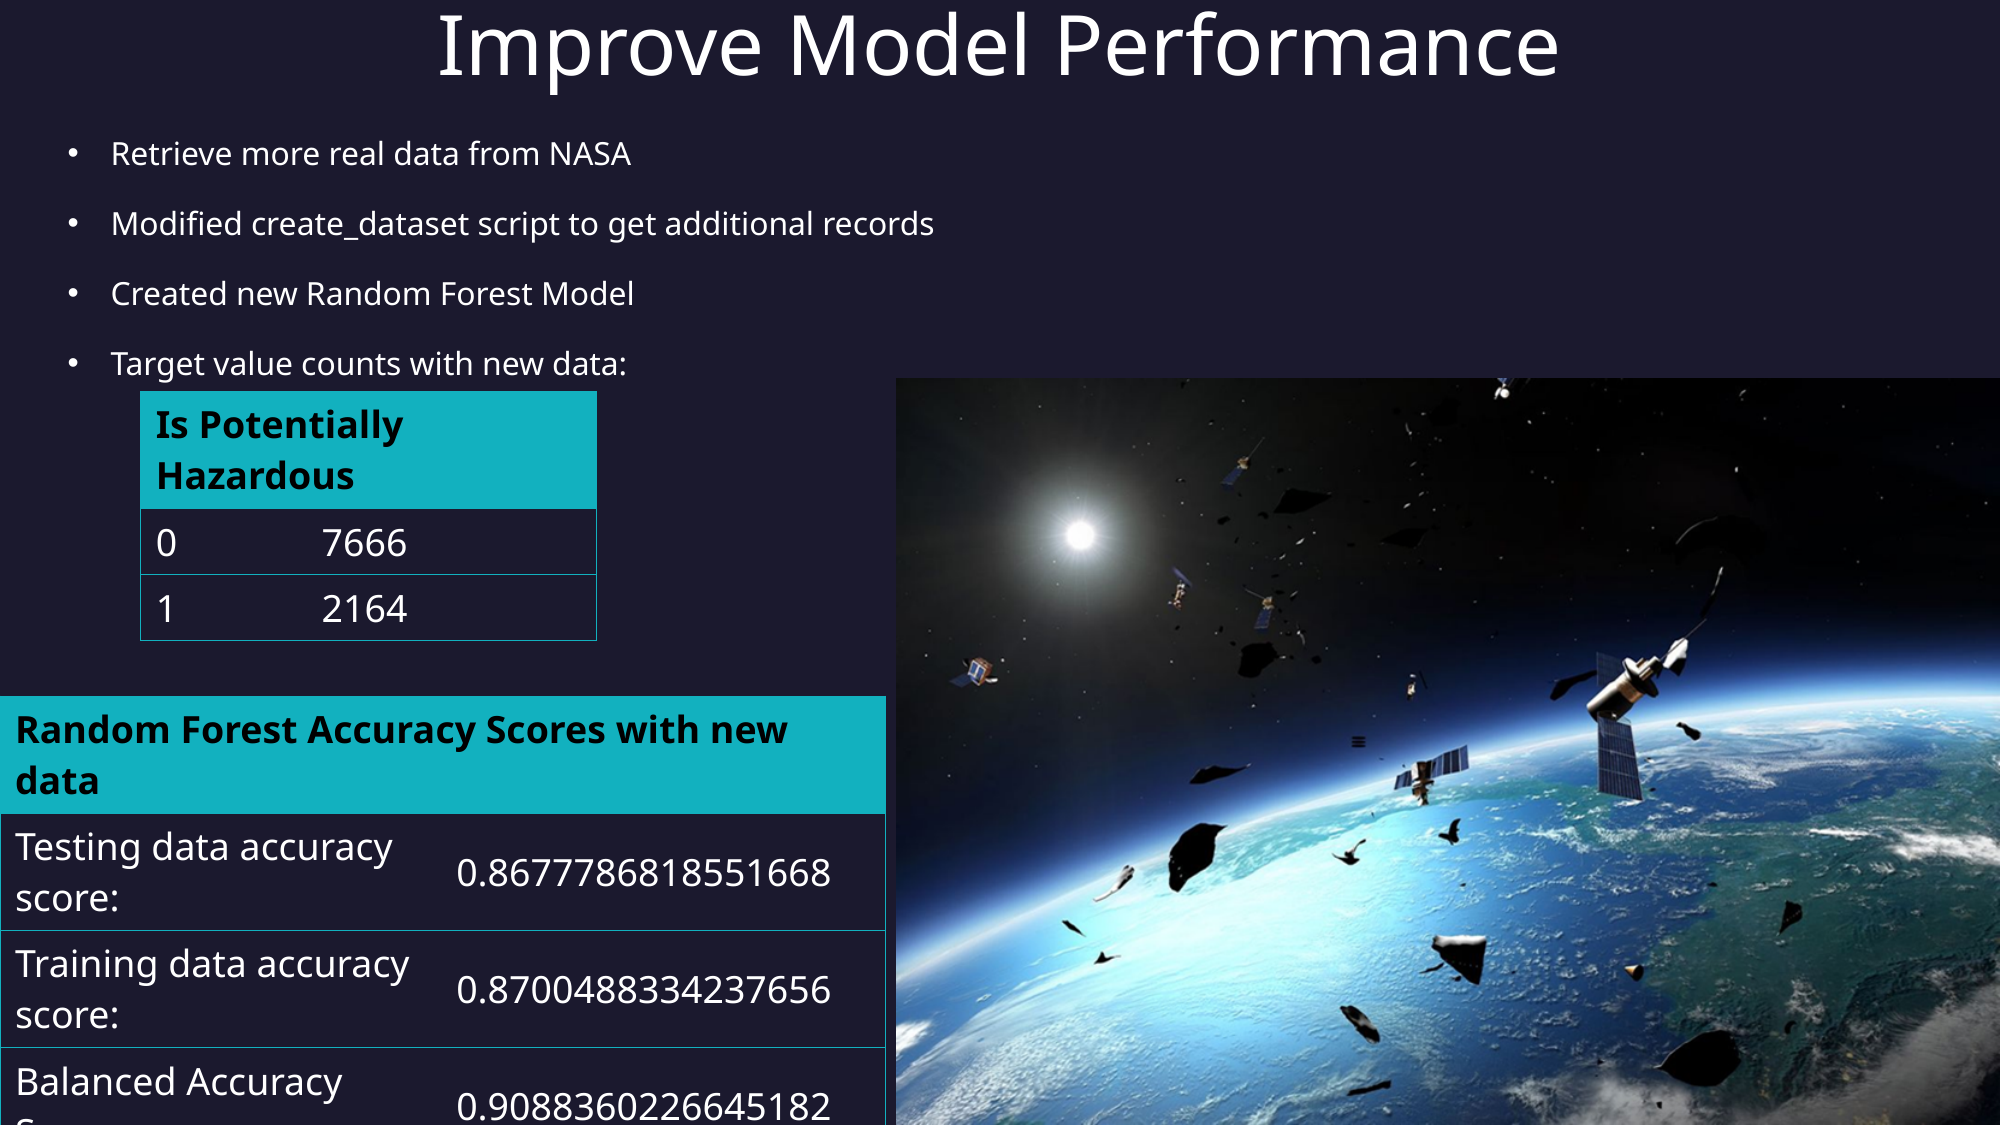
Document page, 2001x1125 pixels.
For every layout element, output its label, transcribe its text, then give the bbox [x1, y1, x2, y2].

table_cell Balanced Accuracy Score: [1, 1048, 441, 1125]
table_cell 2164 [307, 575, 596, 640]
table_cell 0.8677786818551668 [441, 814, 885, 930]
table_cell 0.9088360226645182 [441, 1048, 885, 1125]
table_header Is Potentially Hazardous [141, 392, 596, 508]
table_cell 1 [141, 575, 307, 640]
table_cell 0 [141, 509, 307, 574]
table_cell 0.8700488334237656 [441, 931, 885, 1047]
table_cell Training data accuracy score: [1, 931, 441, 1047]
table_cell Testing data accuracy score: [1, 814, 441, 930]
table_header Random Forest Accuracy Scores with new data [1, 697, 885, 813]
picture [896, 378, 2000, 1125]
list Retrieve more real data from NASA Modified create_dataset script to get additional records Created new Random Forest Model Target value counts with new data: [67, 133, 1483, 390]
table_cell 7666 [307, 509, 596, 574]
title Improve Model Performance [90, 3, 1910, 122]
